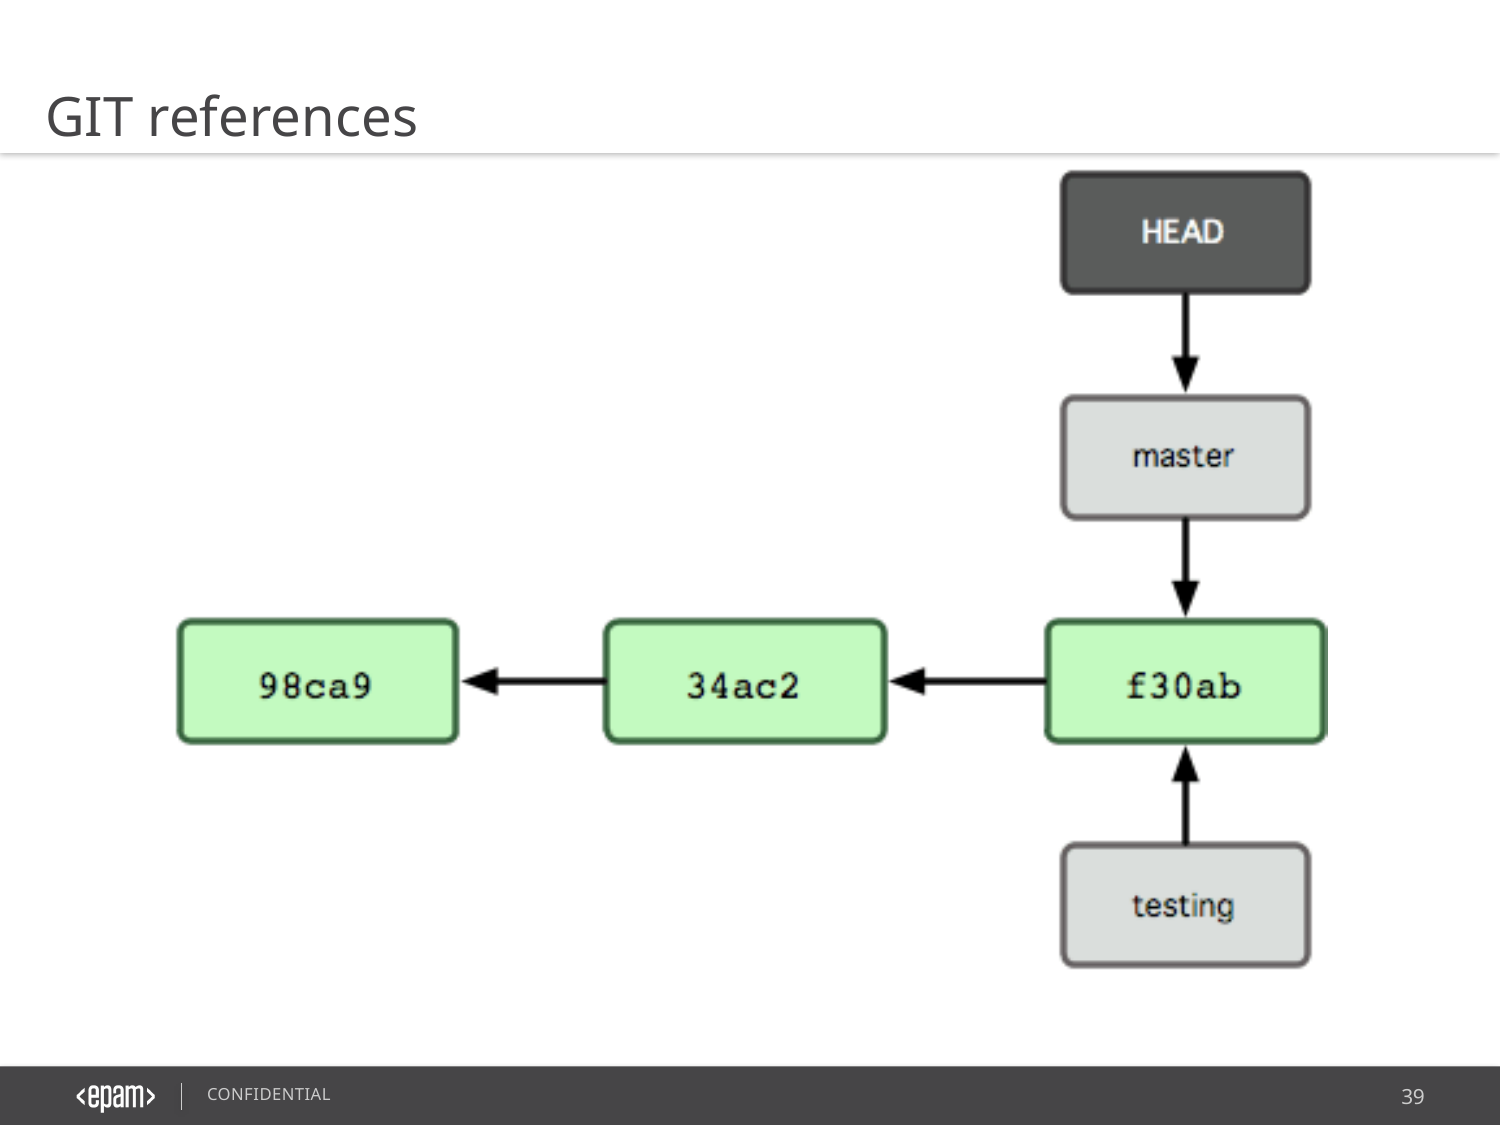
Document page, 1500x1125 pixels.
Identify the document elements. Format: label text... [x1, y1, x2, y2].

picture [76, 1085, 155, 1113]
list GIT references [0, 0, 1500, 153]
picture [172, 166, 1328, 972]
